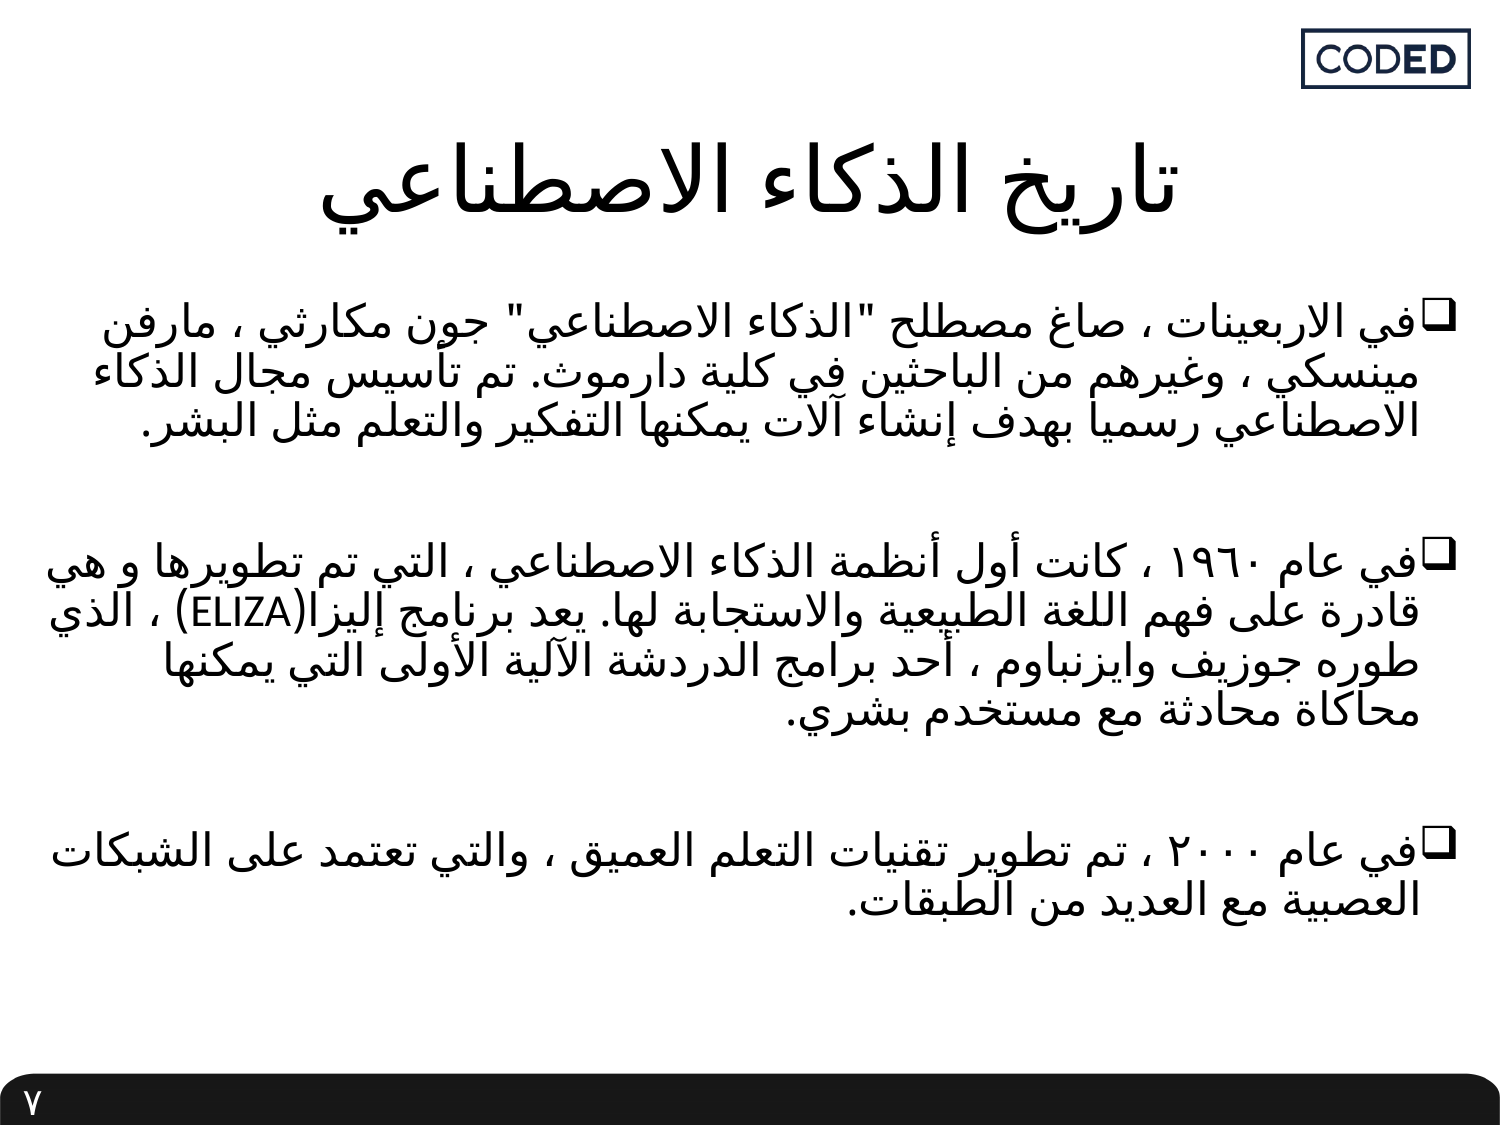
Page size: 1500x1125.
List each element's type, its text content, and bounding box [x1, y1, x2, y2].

text_box تاريخ الذكاء الاصطناعي [74, 125, 1425, 290]
text_box في الاربعينات ، صاغ مصطلح "الذكاء الاصطناعي" جون مكارثي ، مارفن مينسكي ، وغيرهم من الباحثين في كلية دارموث. تم تأسيس مجال الذكاء الاصطناعي رسميا بهدف إنشاء آلات يمكنها التفكير والتعلم مثل البشر. في عام ١٩٦٠ ، كانت أول أنظمة الذكاء الاصطناعي ، التي تم تطويرها و هي قادرة على فهم اللغة الطبيعية والاستجابة لها. يعد برنامج إليزا(ELIZA) ، الذي طوره جوزيف وايزنباوم ، أحد برامج الدردشة الآلية الأولى التي يمكنها محاكاة محادثة مع مستخدم بشري. في عام ٢٠٠٠ ، تم تطوير تقنيات التعلم العميق ، والتي تعتمد على الشبكات العصبية مع العديد من الطبقات. [24, 290, 1475, 353]
picture [0, 353, 1500, 1125]
picture [1301, 28, 1471, 89]
